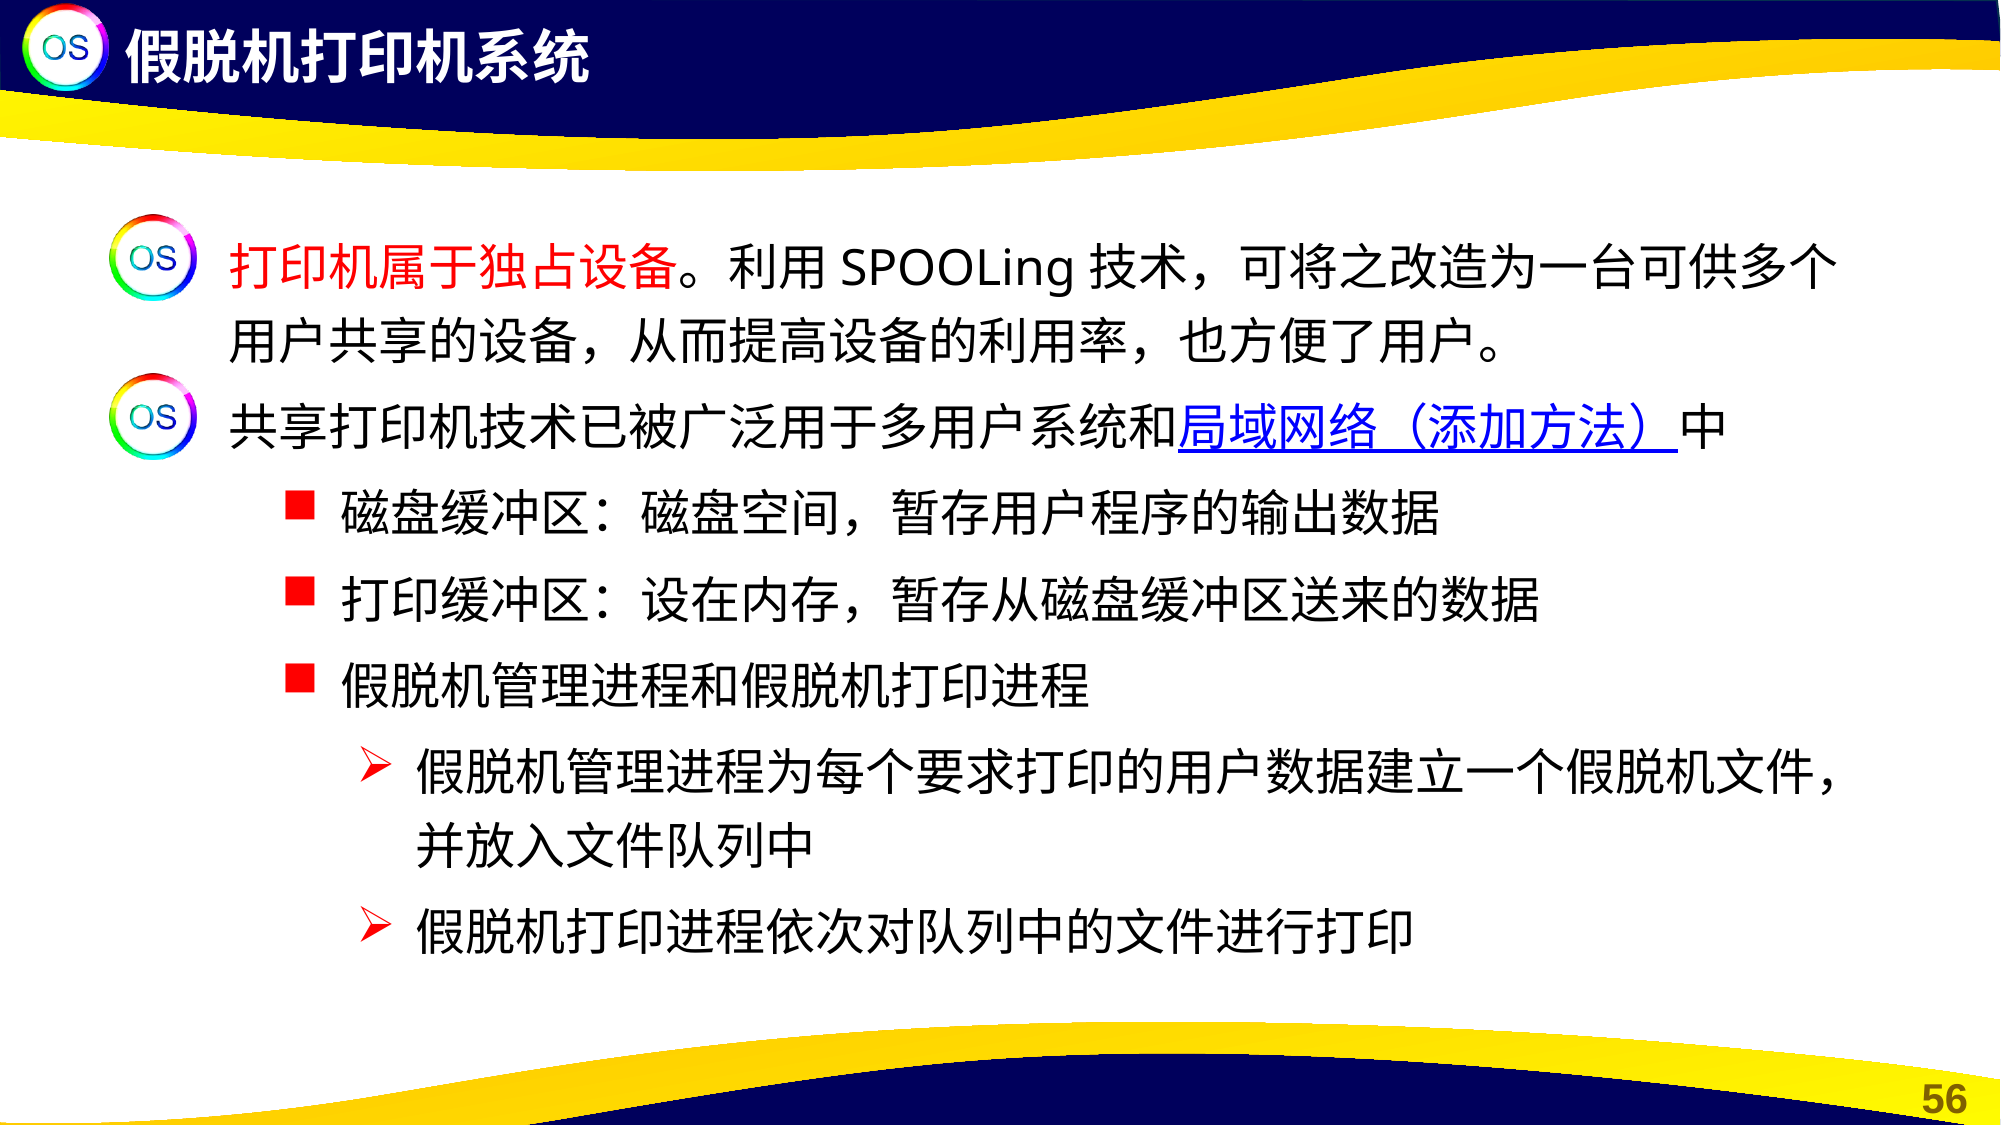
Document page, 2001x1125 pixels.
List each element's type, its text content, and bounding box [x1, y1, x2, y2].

text_box 假脱机打印机系统 [109, 12, 1263, 98]
text_box 打印机属于独占设备。利用SPOOLing技术，可将之改造为一台可供多个用户共享的设备，从而提高设备的利用率，也方便了用户。 共享打印机技术已被广泛用于多用户系统和局域网络（添加方法）中 磁盘缓冲区：磁盘空间，暂存用户程序的输出数据 打印缓冲区：设在内存，暂存从磁盘缓冲区送来的数据 假脱机管理进程和假脱机打印进程 假脱机管理进程为每个要求打印的用户数据建立一个假脱机文件，并放入文件队列中 假脱机打印进程依次对队列中的文件进行打印 [213, 214, 1879, 991]
picture [109, 373, 197, 460]
picture [109, 214, 197, 301]
picture [22, 3, 109, 91]
